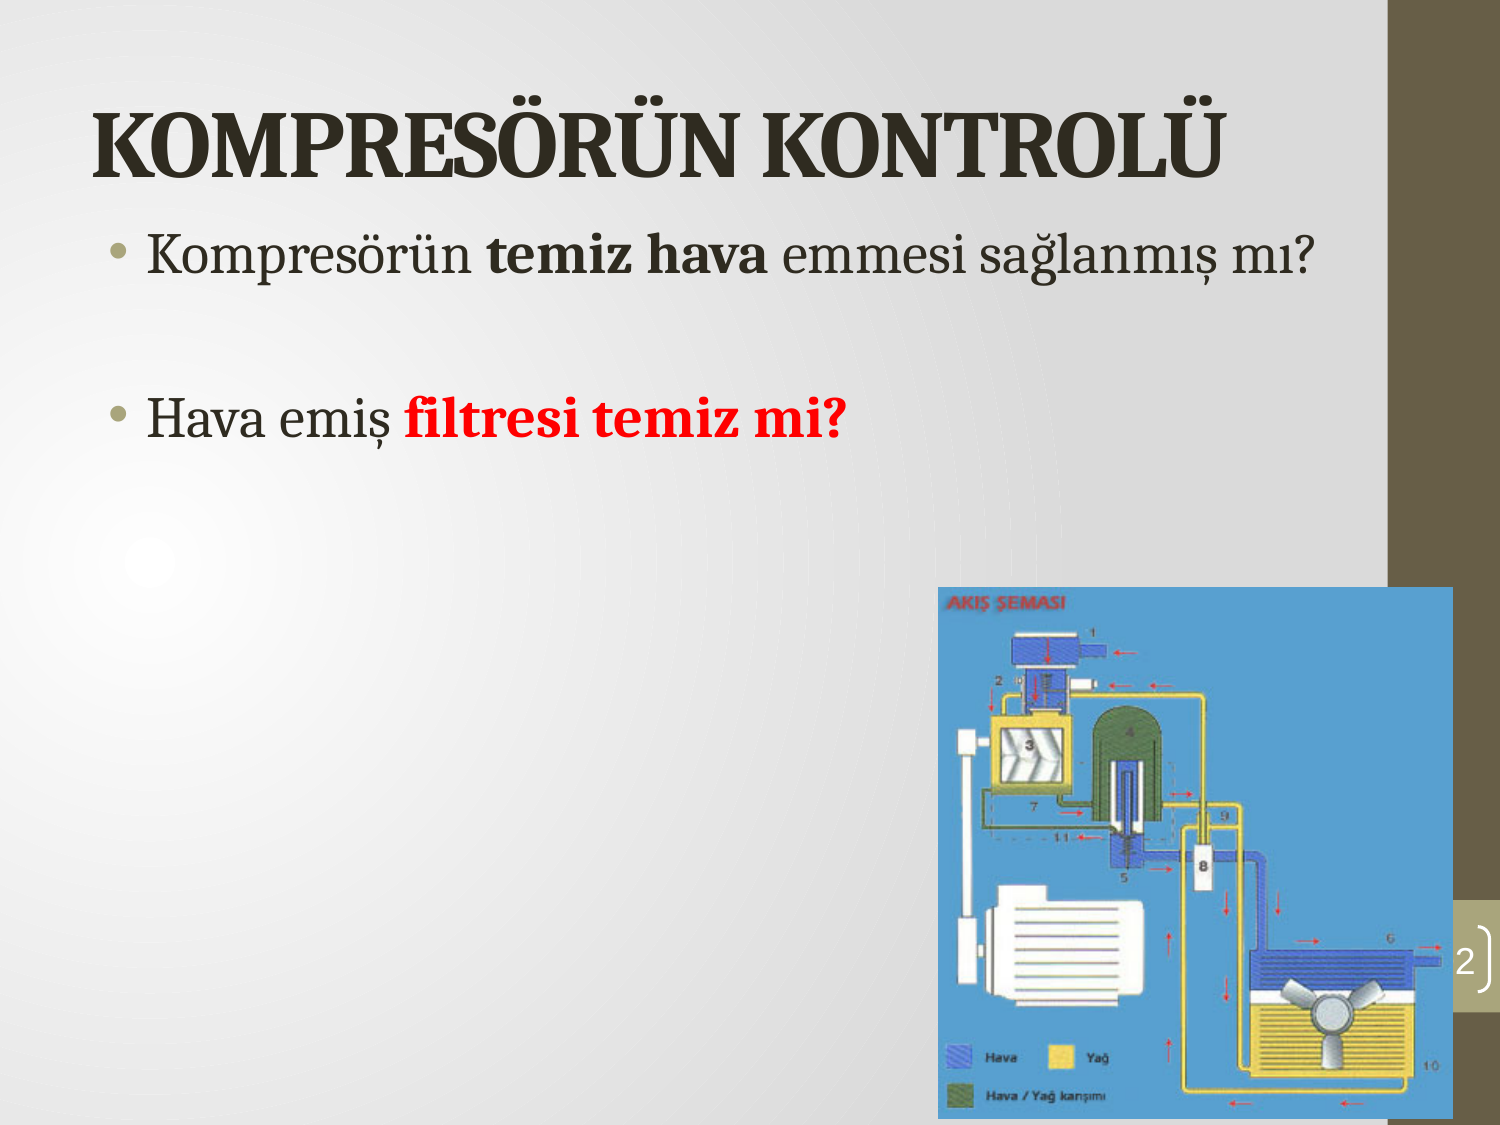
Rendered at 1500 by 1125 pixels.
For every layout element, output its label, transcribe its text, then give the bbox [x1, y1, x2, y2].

title KOMPRESÖRÜN KONTROLÜ [75, 45, 1325, 208]
slide_number 102 [1464, 925, 1492, 994]
list Kompresörün temiz hava emmesi sağlanmış mı? Hava emiş filtresi temiz mi? [75, 208, 1412, 1005]
picture [938, 587, 1454, 1120]
